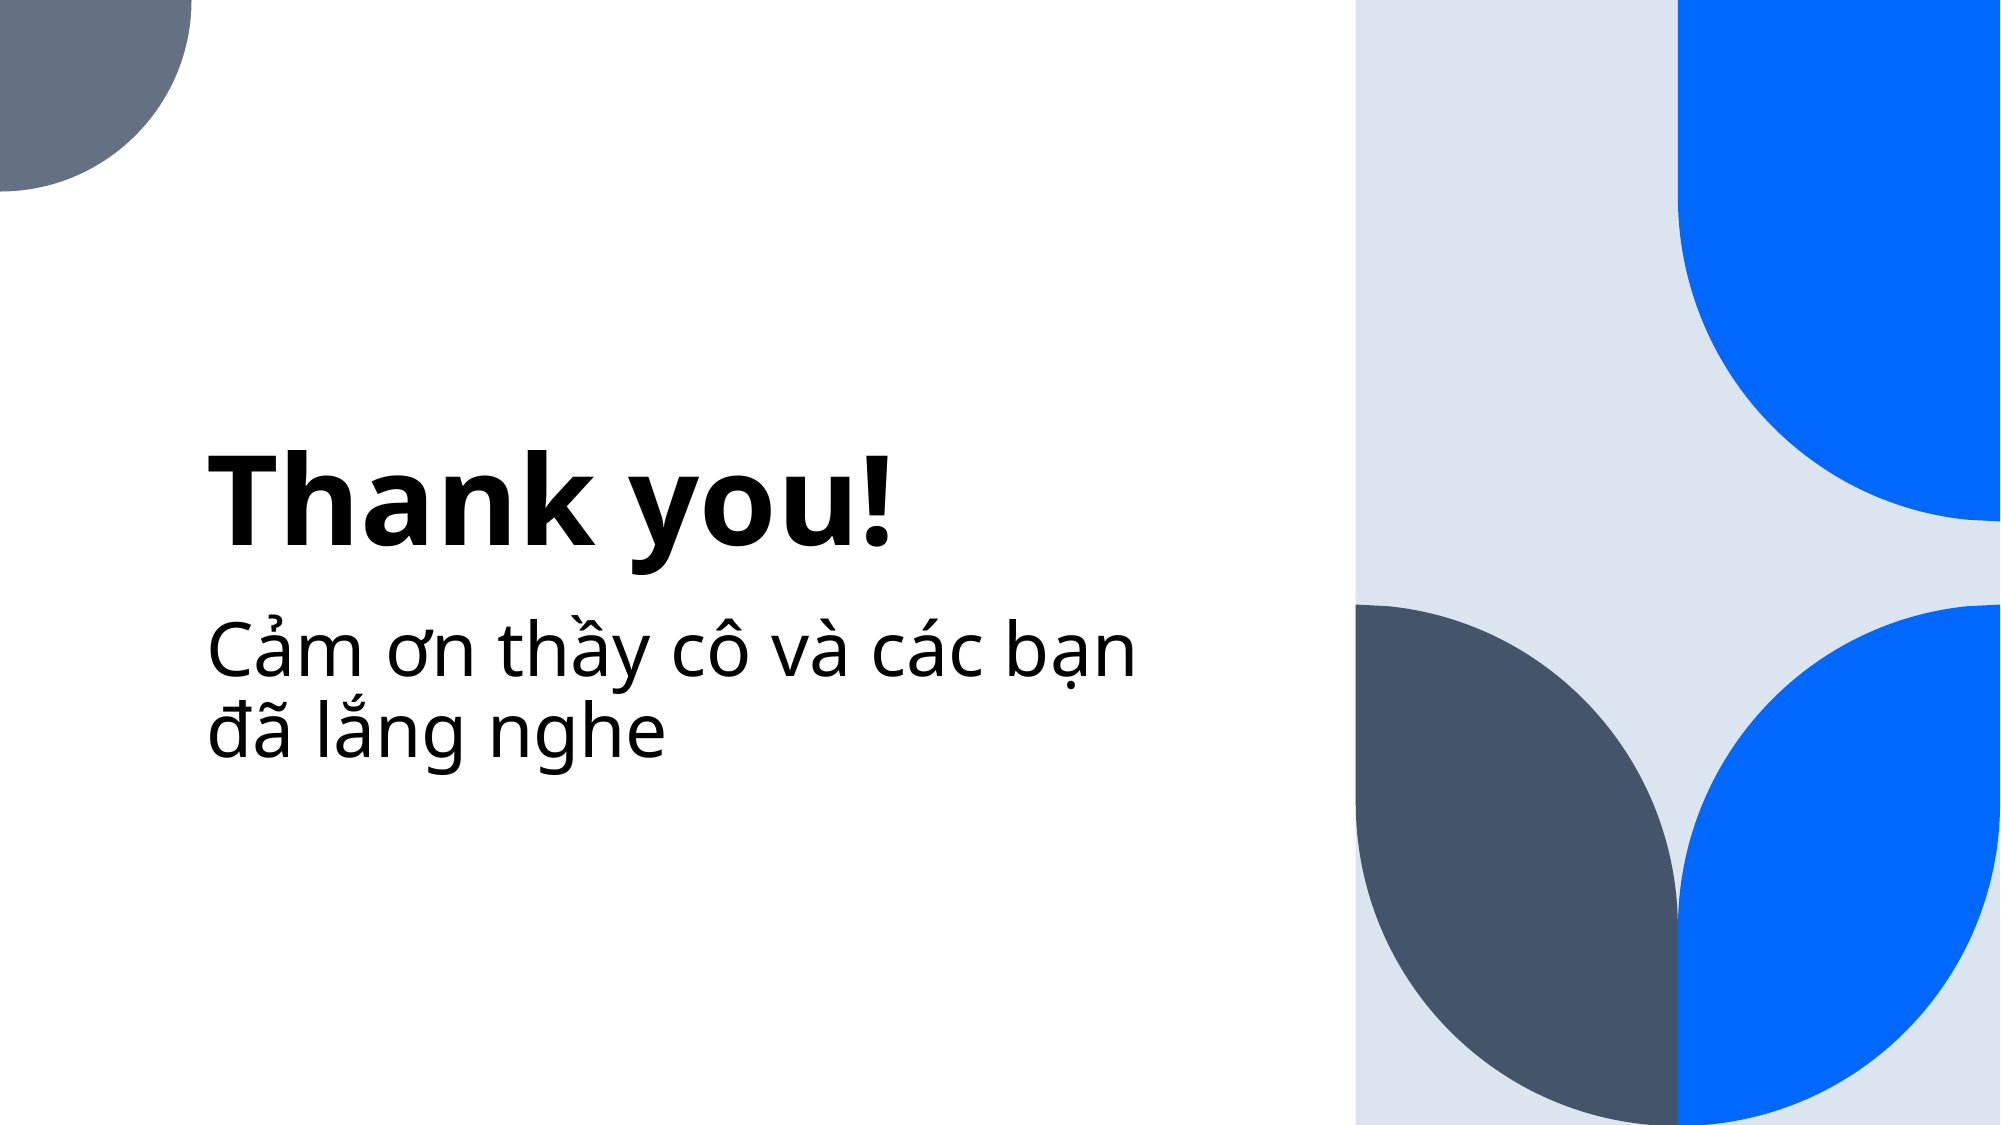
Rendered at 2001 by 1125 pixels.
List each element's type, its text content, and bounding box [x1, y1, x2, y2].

subtitle Cảm ơn thầy cô và các bạn đã lắng nghe [191, 604, 1212, 1084]
title Thank you! [191, 41, 1280, 577]
